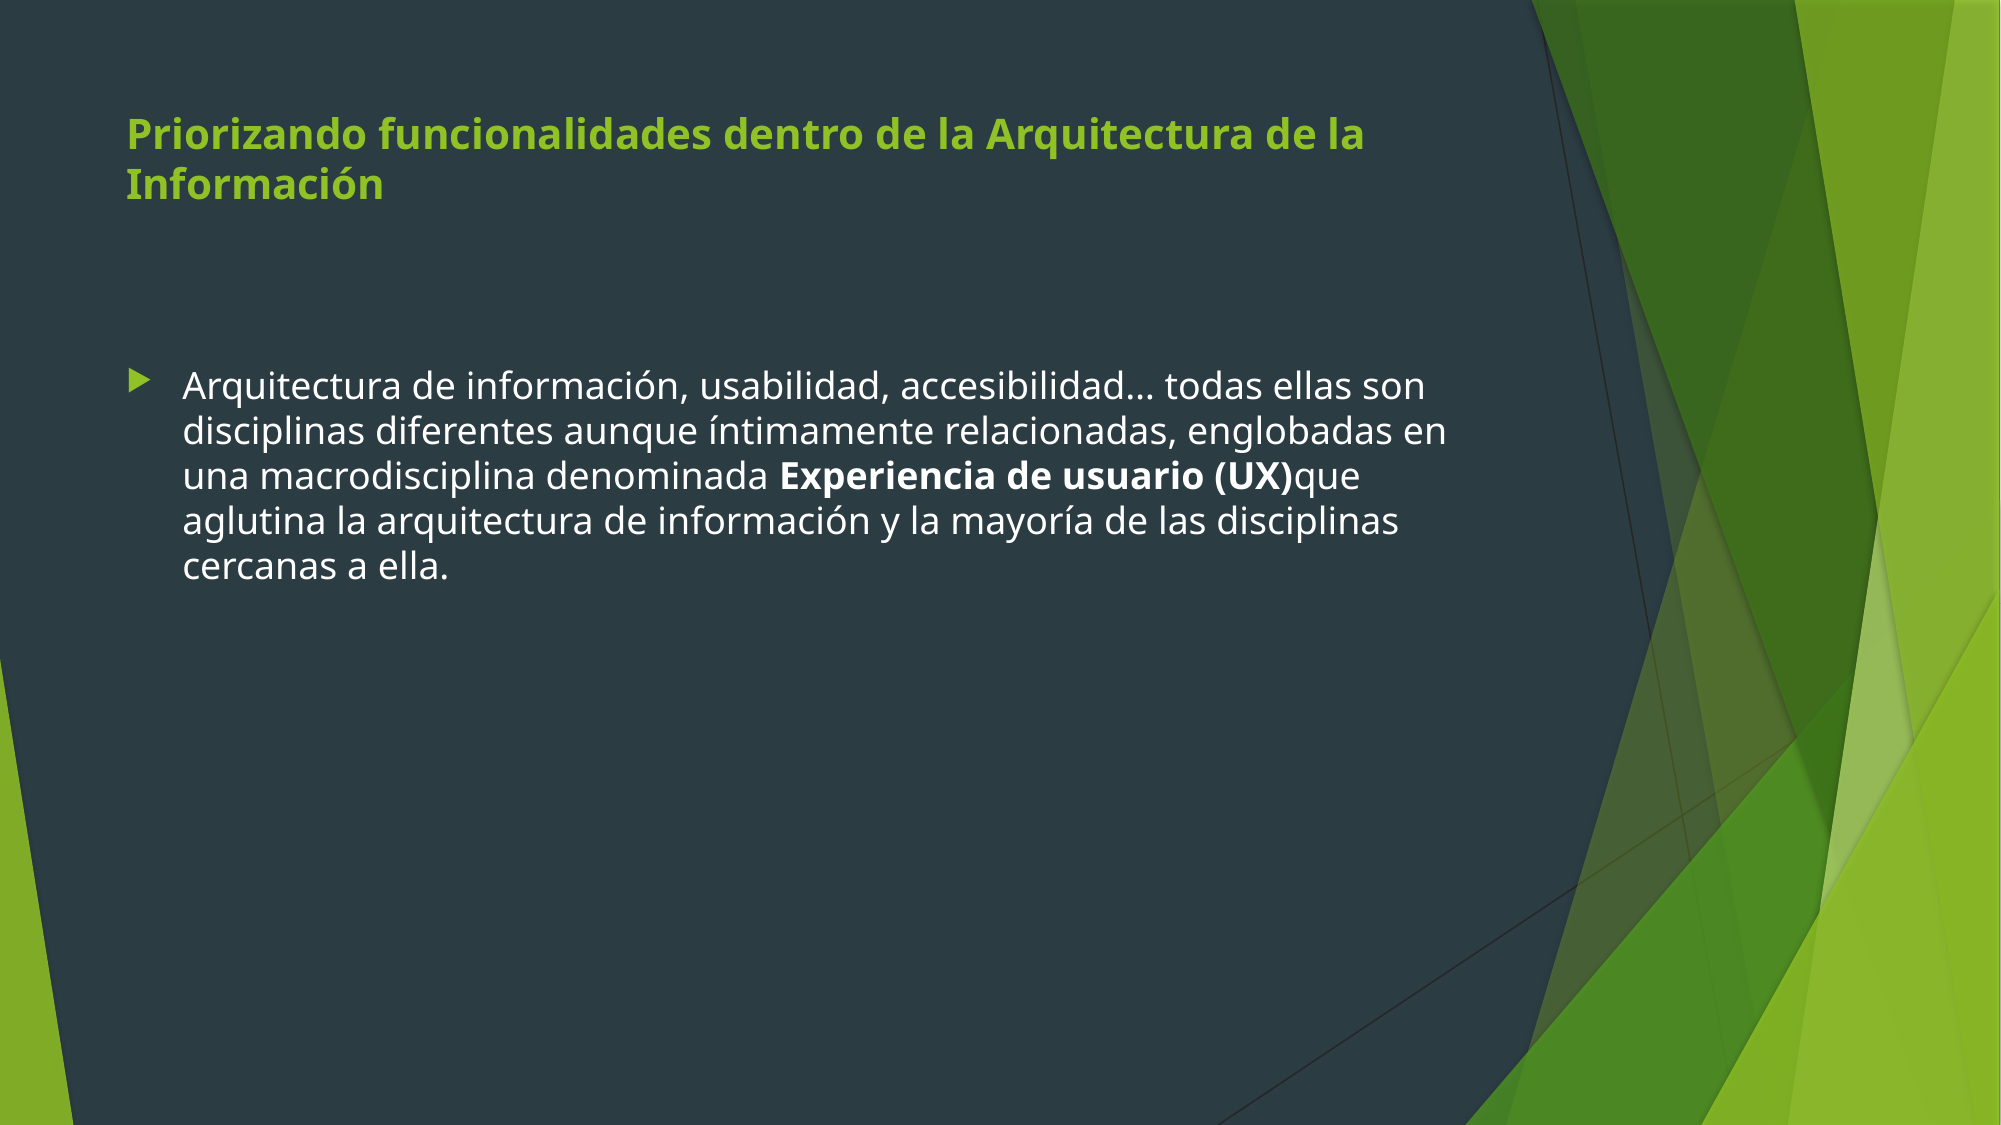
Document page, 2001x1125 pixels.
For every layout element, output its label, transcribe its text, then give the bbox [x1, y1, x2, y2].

title Priorizando funcionalidades dentro de la Arquitectura de la Información [111, 99, 1522, 317]
list Arquitectura de información, usabilidad, accesibilidad… todas ellas son disciplinas diferentes aunque íntimamente relacionadas, englobadas en una macrodisciplina denominada Experiencia de usuario (UX)que aglutina la arquitectura de información y la mayoría de las disciplinas cercanas a ella. [111, 354, 1522, 992]
